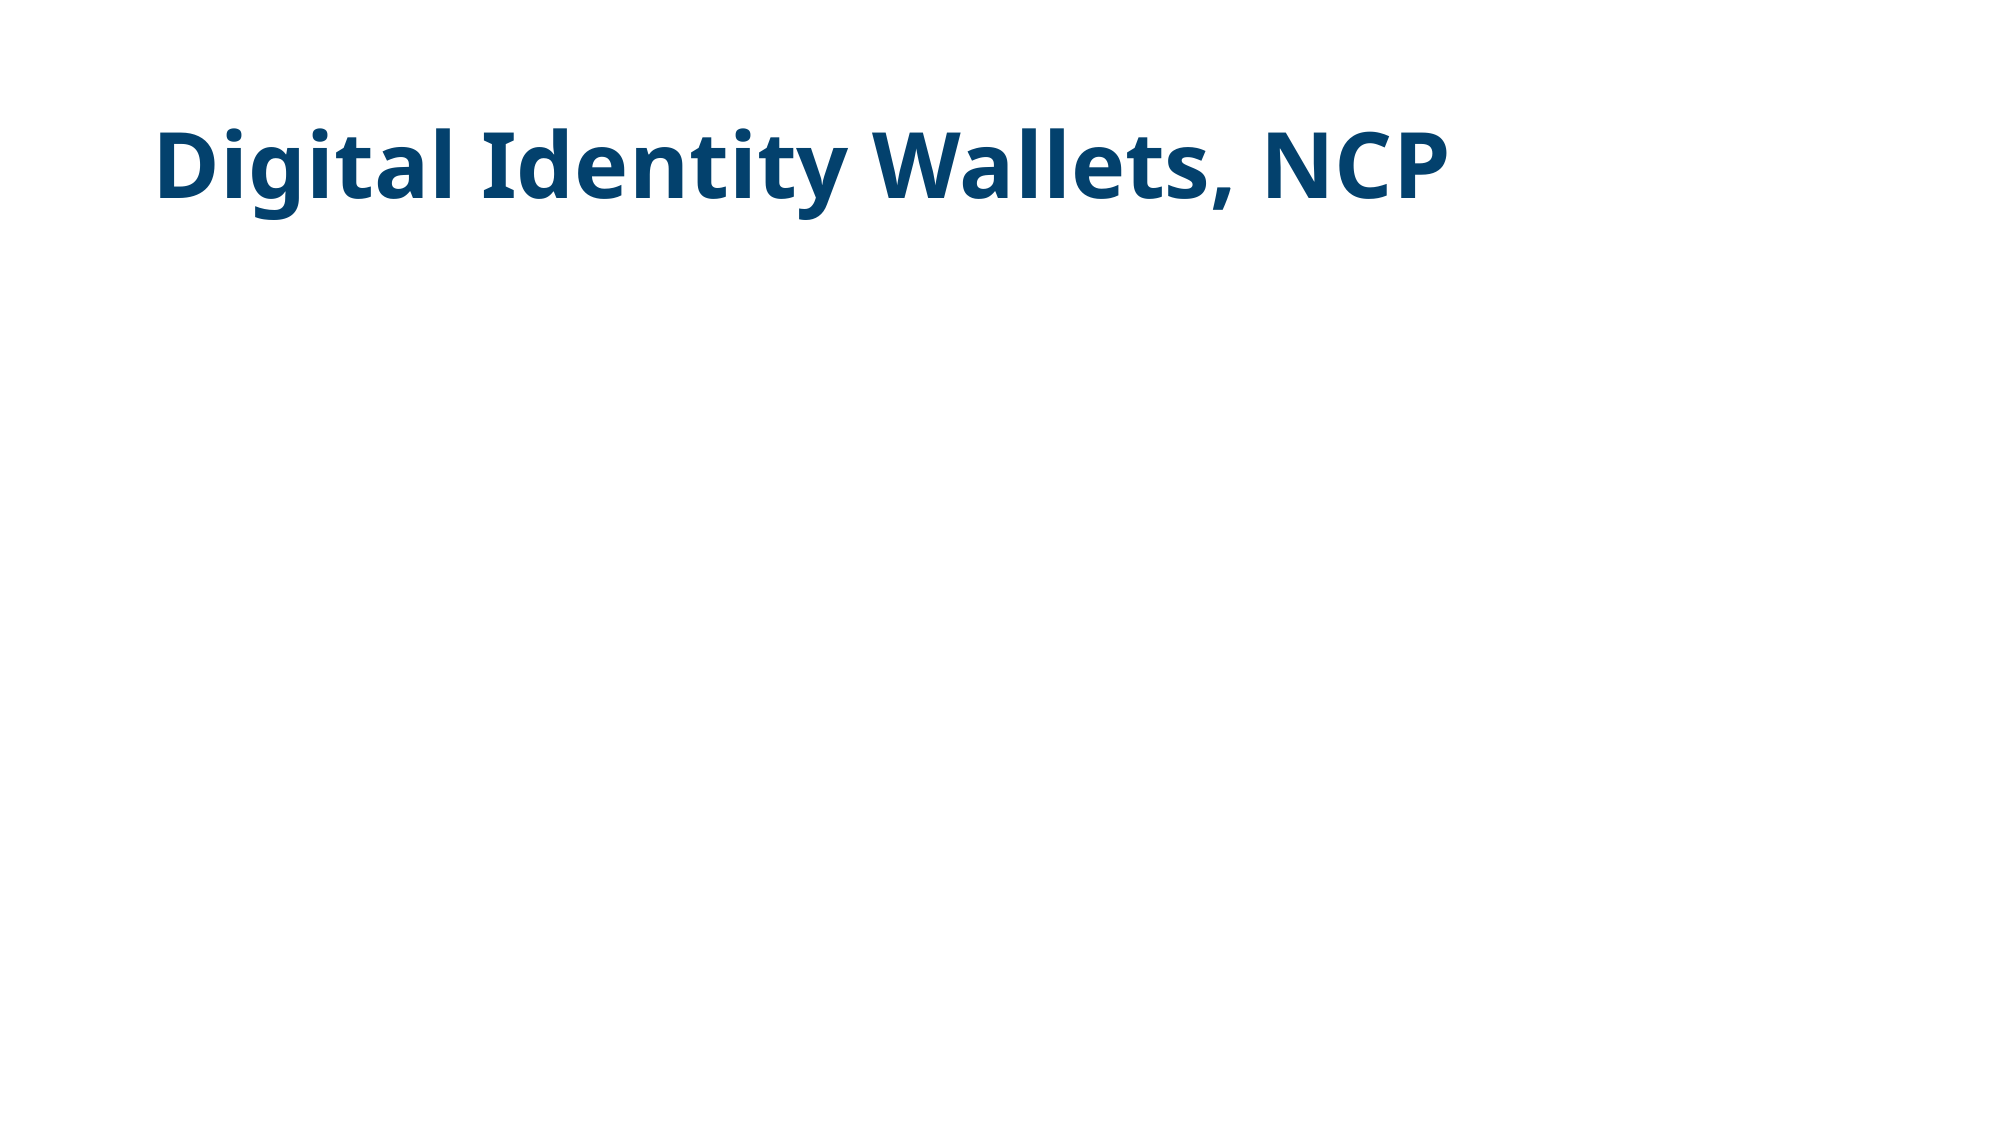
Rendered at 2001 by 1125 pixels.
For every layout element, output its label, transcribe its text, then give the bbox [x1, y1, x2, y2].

title Digital Identity Wallets, NCP [137, 59, 1863, 278]
